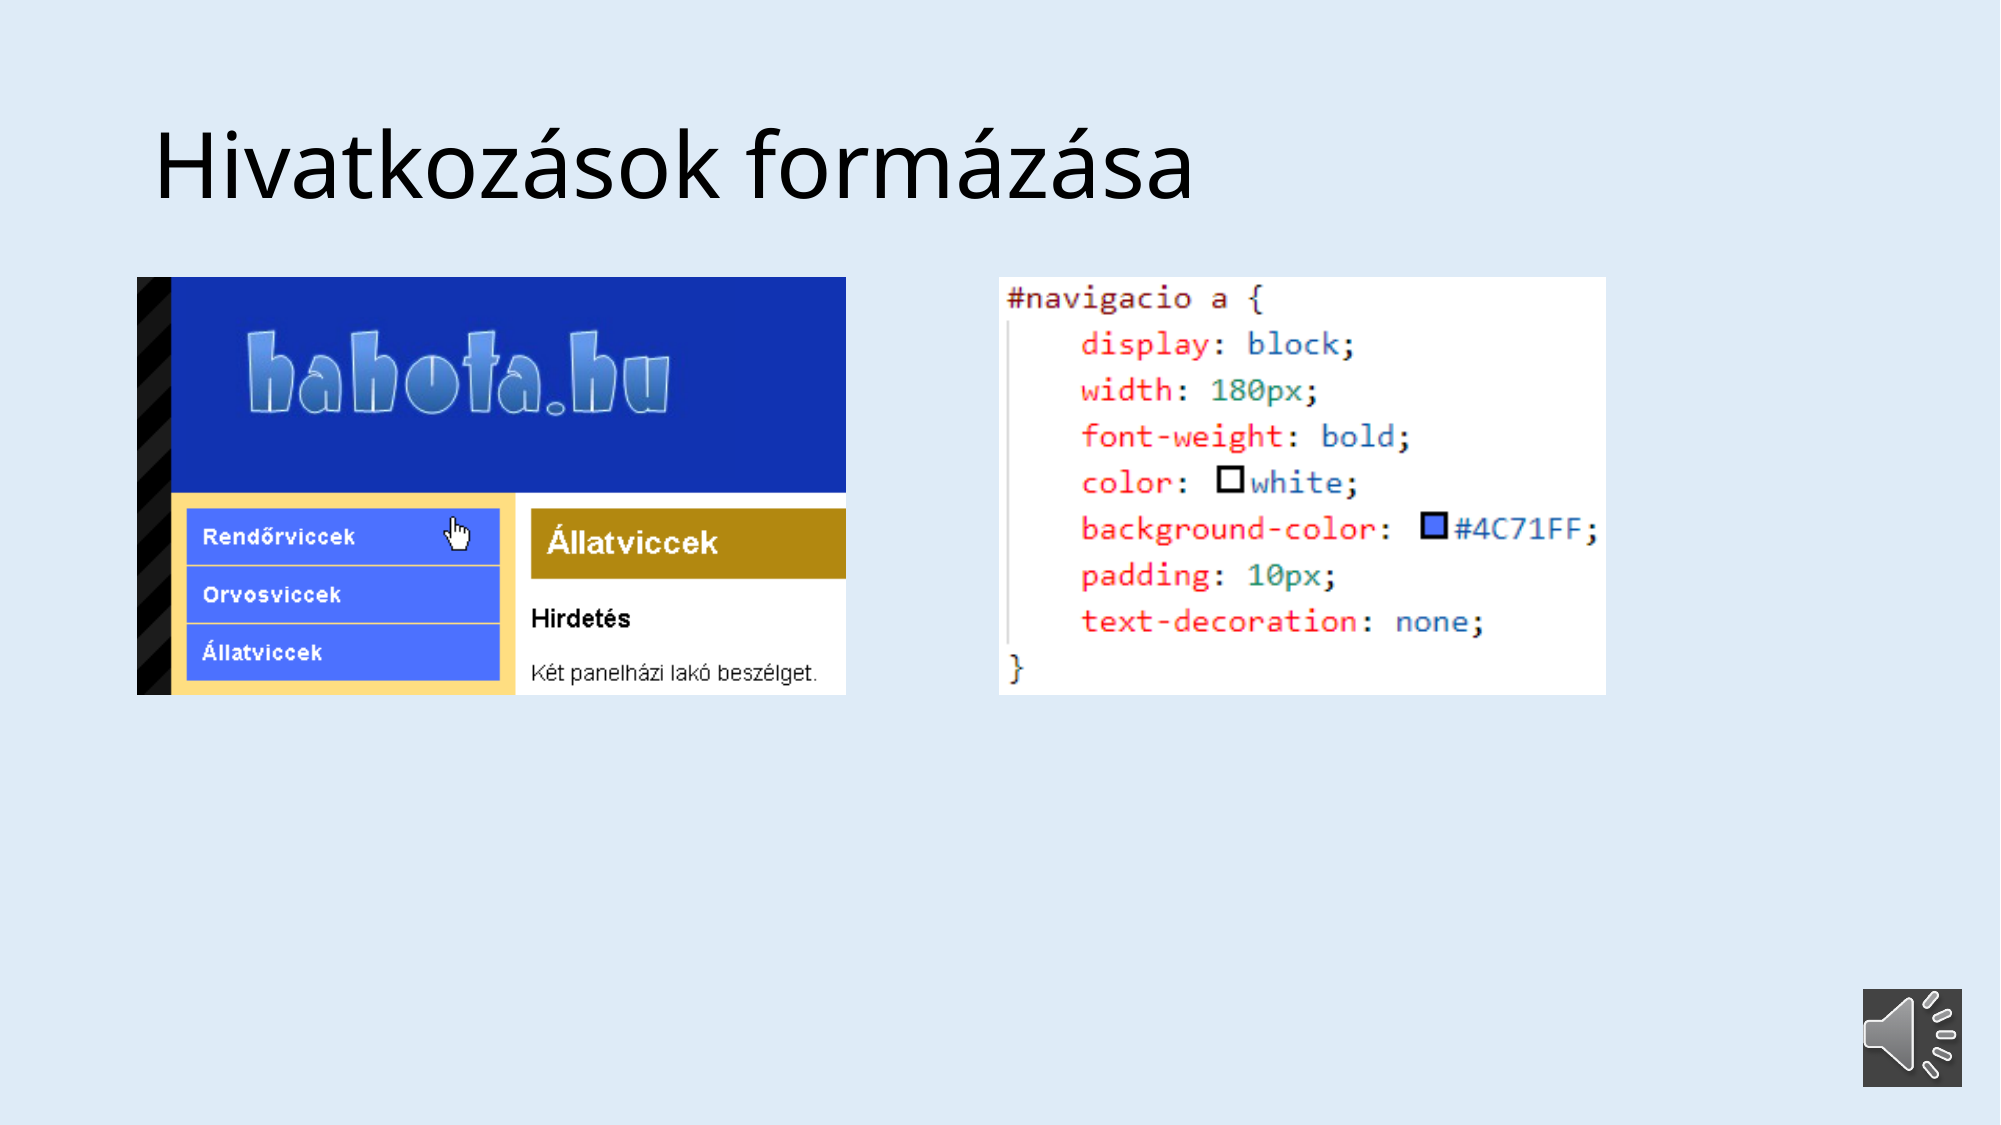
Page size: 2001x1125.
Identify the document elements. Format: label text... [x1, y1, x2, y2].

picture [999, 277, 1606, 695]
picture [1862, 987, 1963, 1088]
title Hivatkozások formázása [137, 59, 1863, 278]
picture [137, 277, 846, 695]
